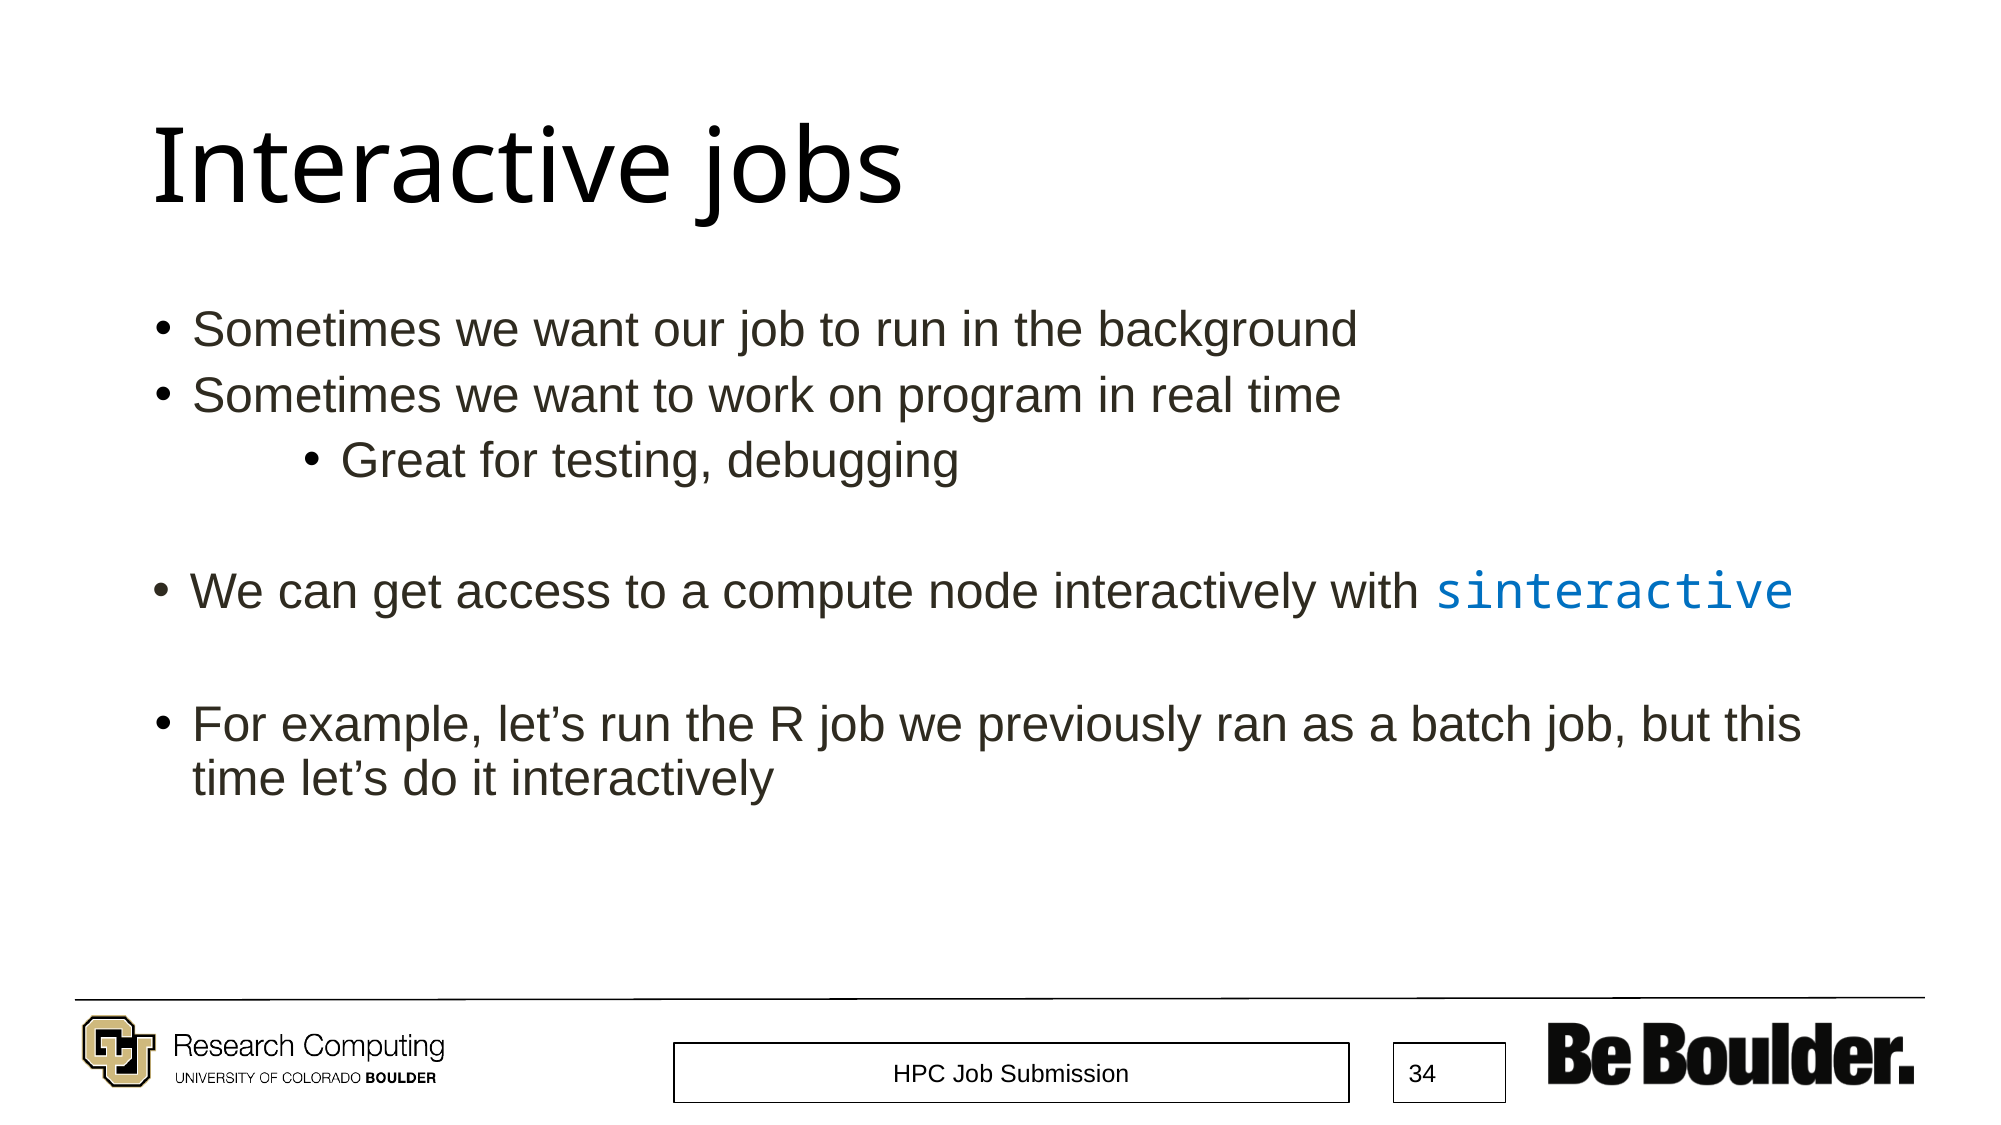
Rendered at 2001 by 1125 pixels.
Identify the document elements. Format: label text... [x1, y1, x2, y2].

title Interactive jobs [137, 59, 1863, 278]
picture [81, 1015, 444, 1088]
picture [1524, 1015, 1938, 1088]
footer HPC Job Submission [673, 1042, 1350, 1103]
slide_number 34 [1393, 1042, 1506, 1103]
list Sometimes we want our job to run in the background Sometimes we want to work on program in real time Great for testing, debugging We can get access to a compute node interactively with sinteractive For example, let’s run the R job we previously ran as a batch job, but this time let’s do it interactively [137, 296, 1863, 979]
